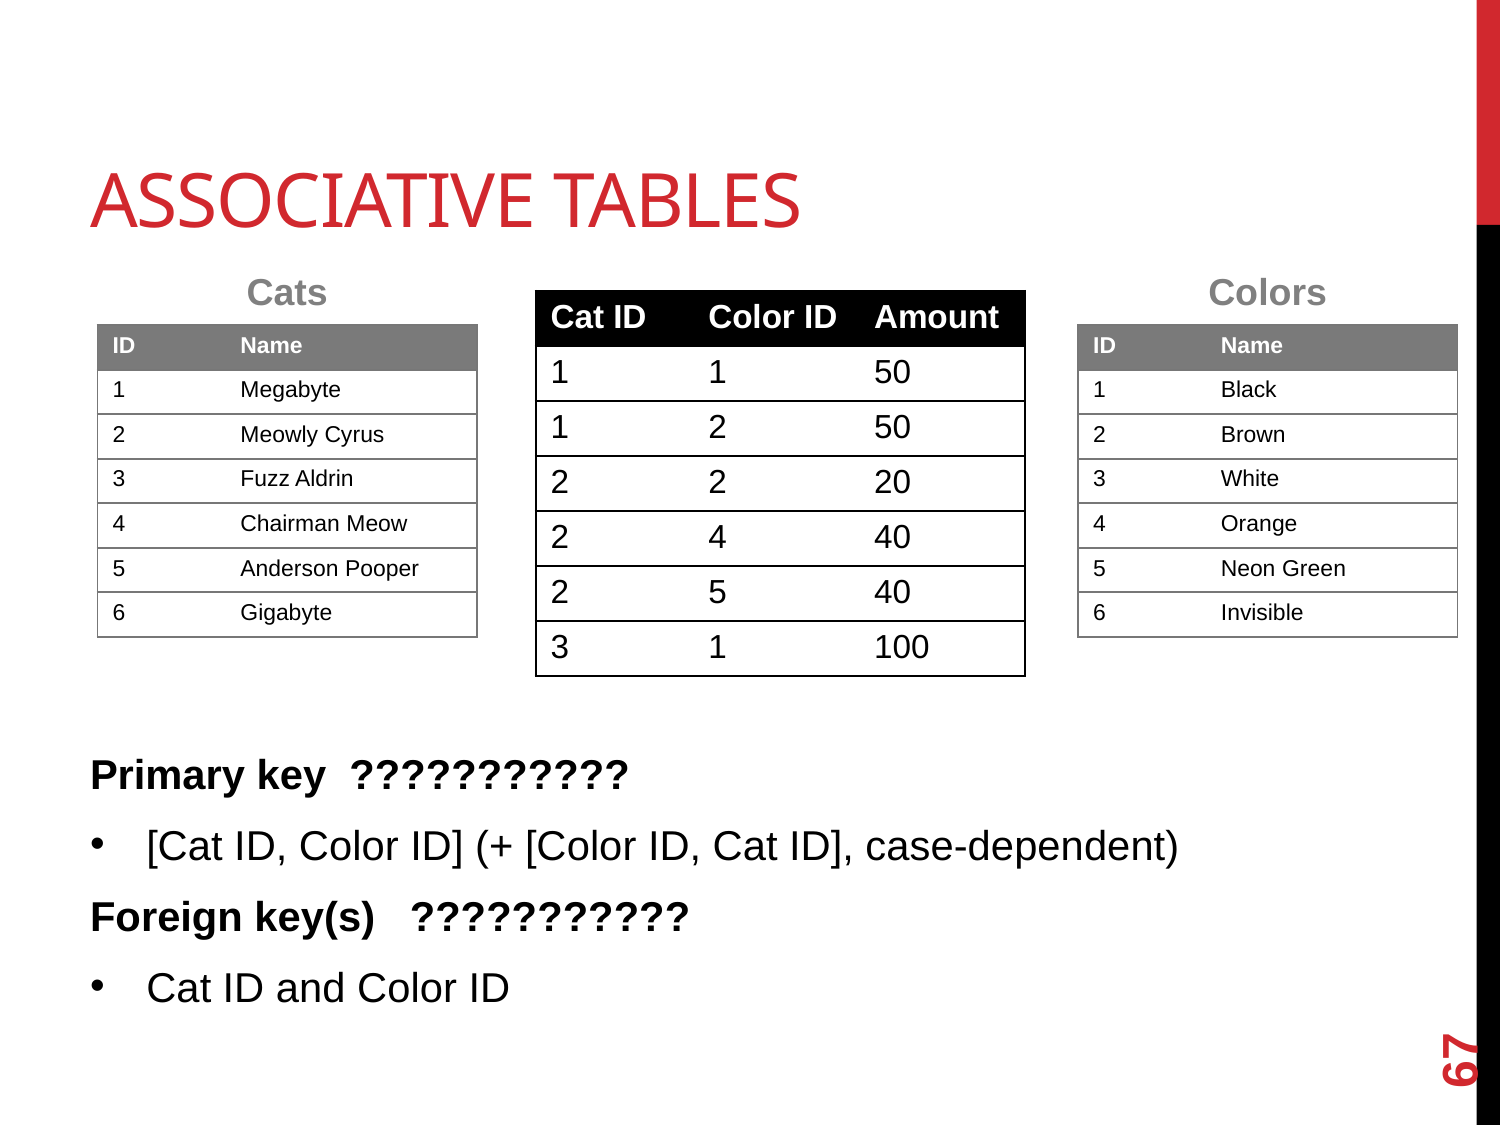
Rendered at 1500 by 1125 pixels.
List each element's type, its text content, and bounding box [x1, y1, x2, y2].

table_cell 5 [693, 567, 859, 620]
table_cell Black [1206, 371, 1457, 413]
table_cell Meowly Cyrus [225, 415, 476, 458]
table_cell Anderson Pooper [225, 549, 476, 591]
table_cell 40 [859, 567, 1024, 620]
table_cell 4 [693, 512, 859, 565]
table_header ID [98, 326, 225, 369]
table_cell 1 [693, 622, 859, 675]
table_cell 20 [859, 457, 1024, 510]
table_header Amount [859, 292, 1024, 345]
table_cell 100 [859, 622, 1024, 675]
text_box Cats [97, 260, 477, 321]
table_cell 5 [1079, 549, 1206, 591]
table_header Name [225, 326, 476, 369]
table_cell 2 [98, 415, 225, 458]
table_cell 4 [98, 504, 225, 547]
table_cell 3 [1079, 460, 1206, 502]
table_header Name [1206, 326, 1457, 369]
table_cell 1 [1079, 371, 1206, 413]
table_cell 6 [98, 593, 225, 636]
table_cell 1 [693, 347, 859, 400]
table_cell 2 [1079, 415, 1206, 458]
table_cell 3 [537, 622, 693, 675]
table_cell Megabyte [225, 371, 476, 413]
table_cell 2 [537, 567, 693, 620]
table_cell 40 [859, 512, 1024, 565]
title Associative tables [75, 25, 1025, 250]
table_cell White [1206, 460, 1457, 502]
table_cell 1 [98, 371, 225, 413]
table_cell Gigabyte [225, 593, 476, 636]
list Primary key ??????????? [Cat ID, Color ID] (+ [Color ID, Cat ID], case-dependent) Foreign key(s) ??????????? Cat ID and Color ID [75, 740, 1325, 1065]
table_header Color ID [693, 292, 859, 345]
table_cell Invisible [1206, 593, 1457, 636]
table_cell 2 [693, 457, 859, 510]
slide_number 67 [1427, 887, 1488, 1104]
table_cell 1 [537, 347, 693, 400]
table_cell 4 [1079, 504, 1206, 547]
table_cell Neon Green [1206, 549, 1457, 591]
table_cell 50 [859, 347, 1024, 400]
table_header ID [1079, 326, 1206, 369]
table_cell Fuzz Aldrin [225, 460, 476, 502]
table_cell 2 [693, 402, 859, 455]
text_box Colors [1077, 260, 1458, 321]
table_cell 2 [537, 512, 693, 565]
table_cell 3 [98, 460, 225, 502]
table_cell 5 [98, 549, 225, 591]
table_cell Brown [1206, 415, 1457, 458]
table_header Cat ID [537, 292, 693, 345]
table_cell 50 [859, 402, 1024, 455]
table_cell 6 [1079, 593, 1206, 636]
table_cell Orange [1206, 504, 1457, 547]
table_cell Chairman Meow [225, 504, 476, 547]
table_cell 2 [537, 457, 693, 510]
table_cell 1 [537, 402, 693, 455]
